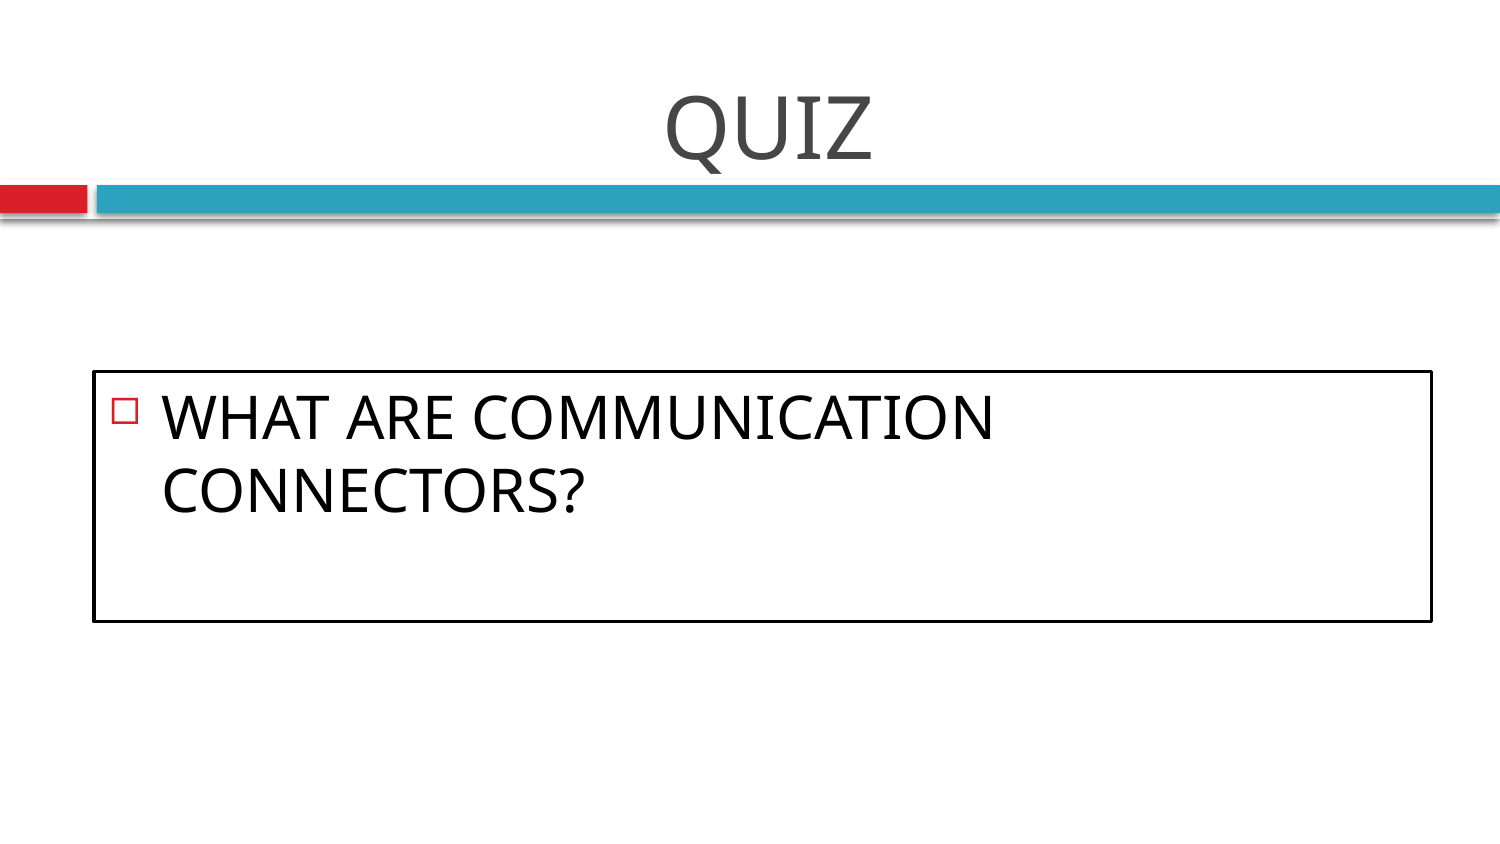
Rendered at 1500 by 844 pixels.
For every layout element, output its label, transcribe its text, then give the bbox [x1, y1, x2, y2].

list WHAT ARE COMMUNICATION CONNECTORS? [92, 370, 1433, 623]
title QUIZ [99, 19, 1438, 185]
